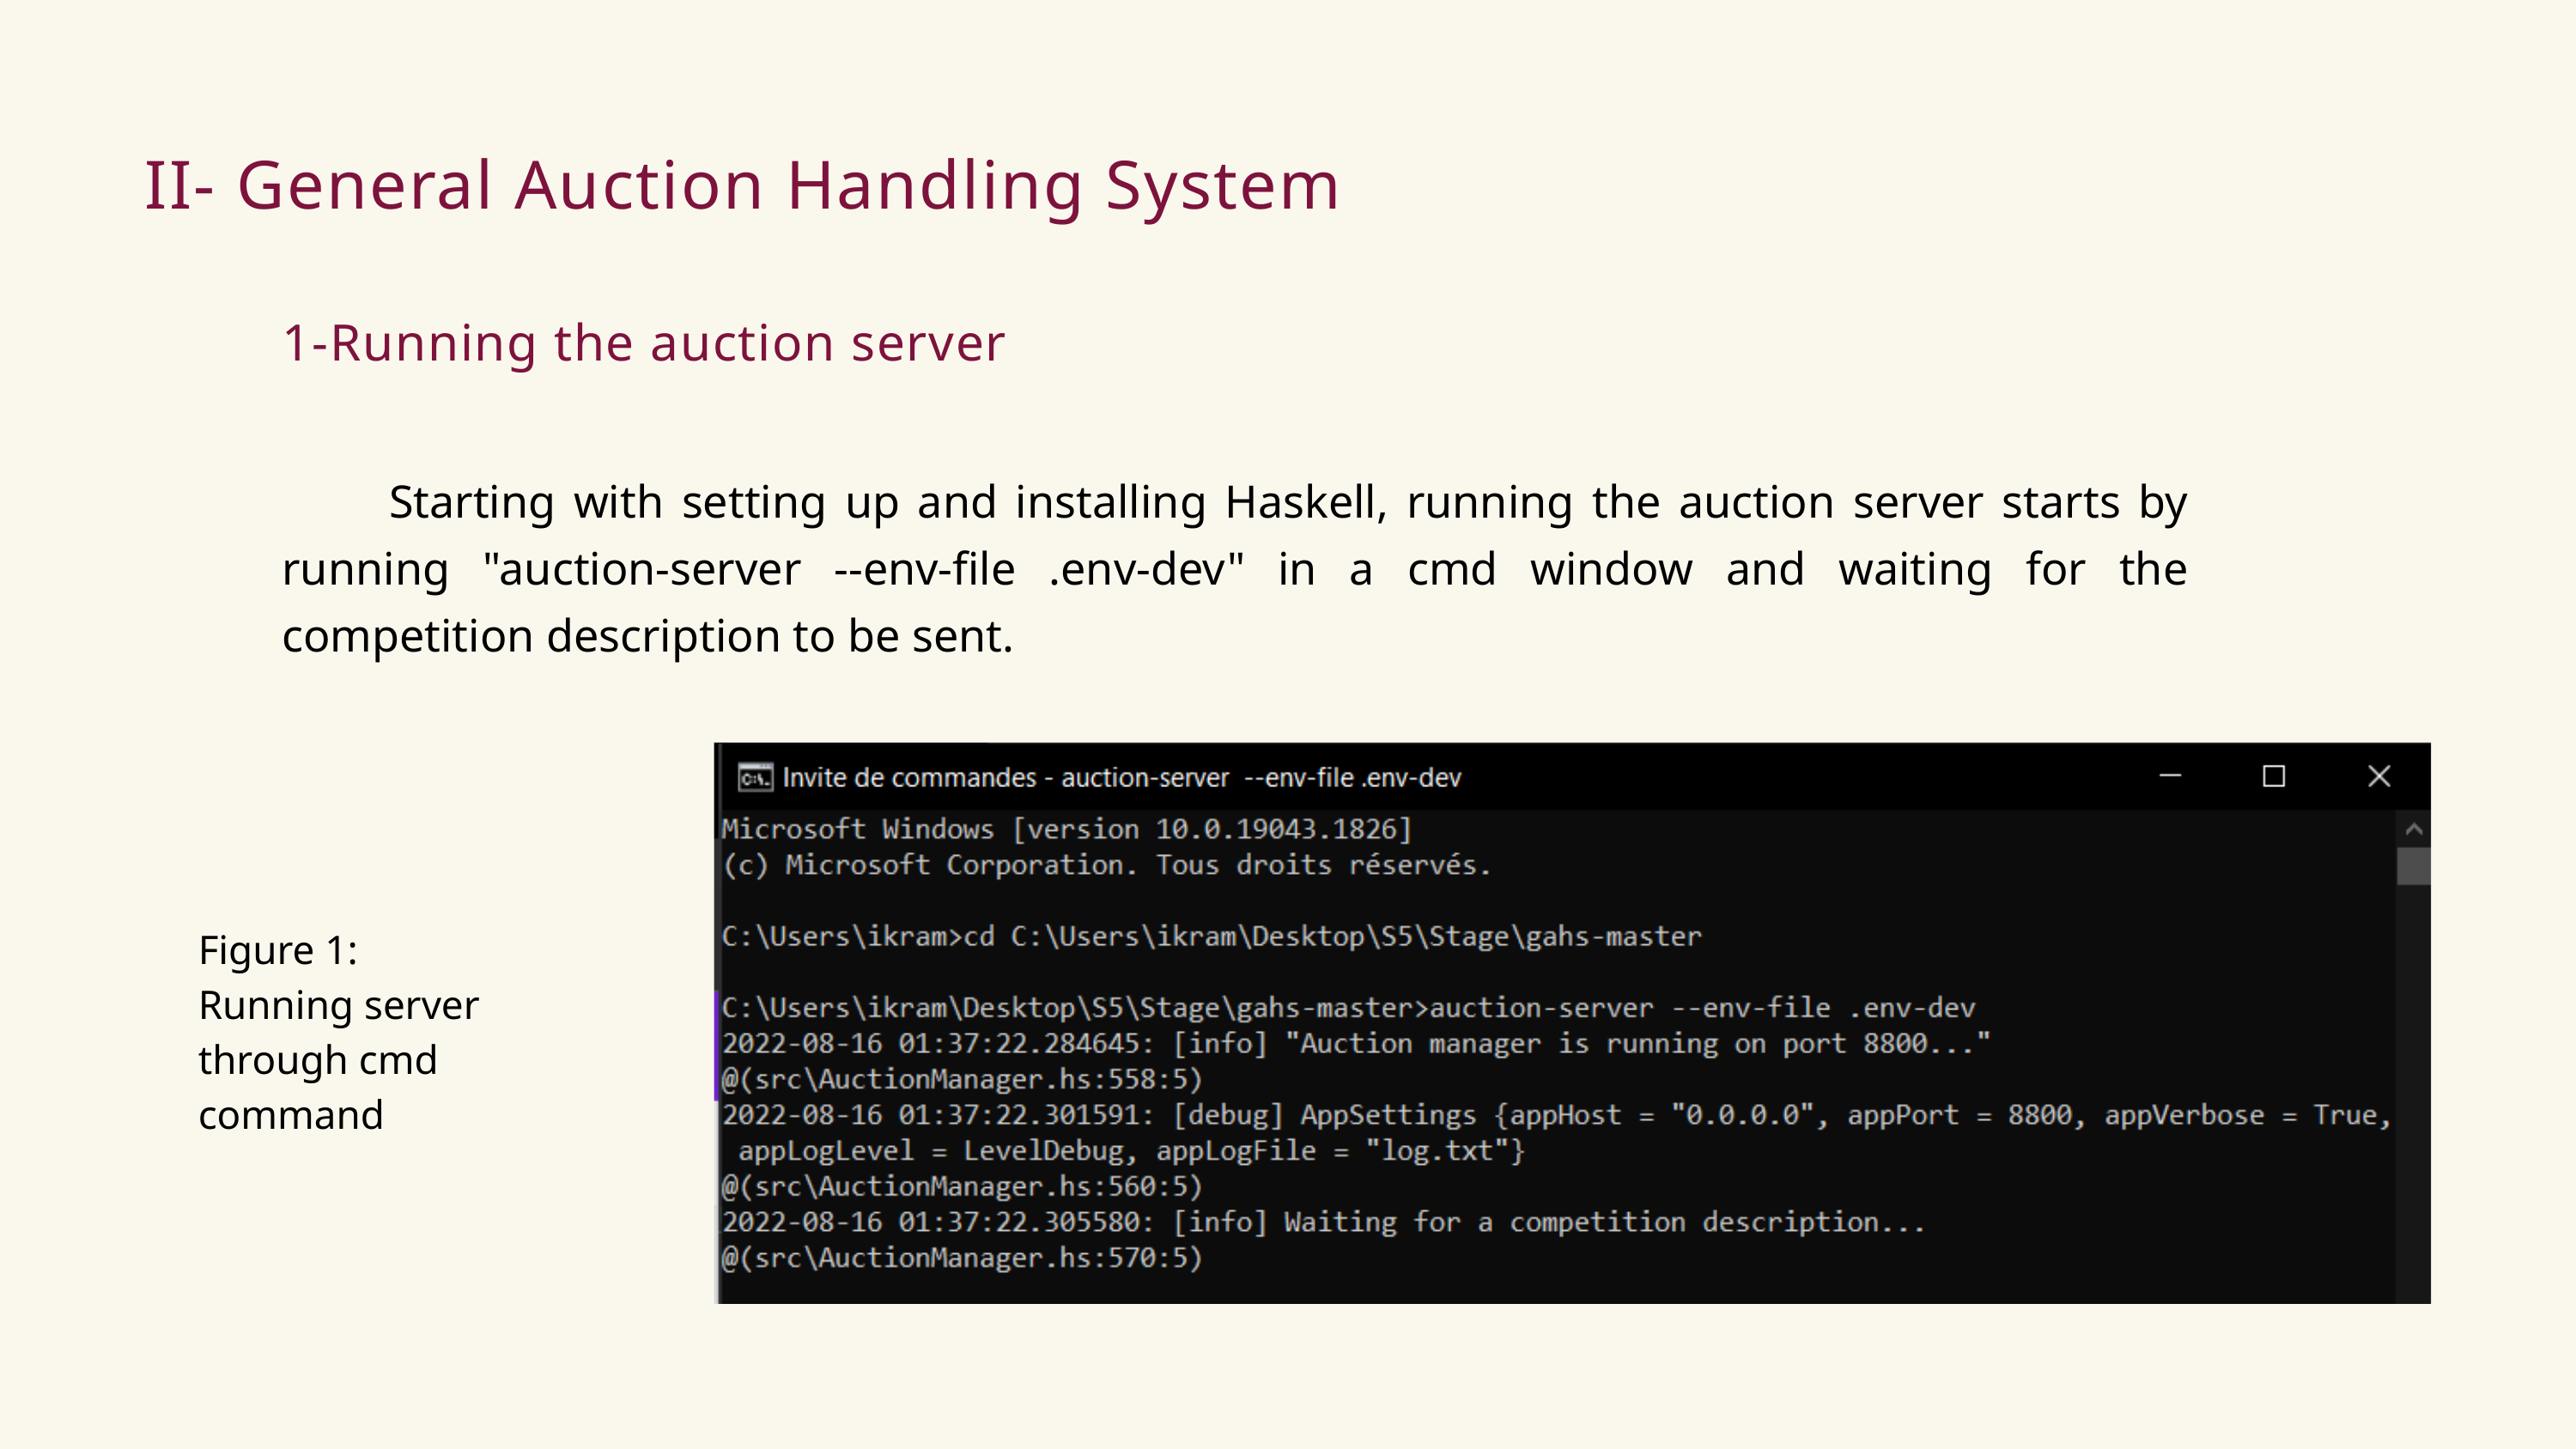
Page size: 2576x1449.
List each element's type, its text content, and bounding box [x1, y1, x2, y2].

picture [714, 743, 2432, 1304]
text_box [282, 313, 2190, 652]
text_box II- General Auction Handling System [144, 155, 1531, 223]
text_box Figure 1: Running server through cmd command [197, 917, 605, 1138]
